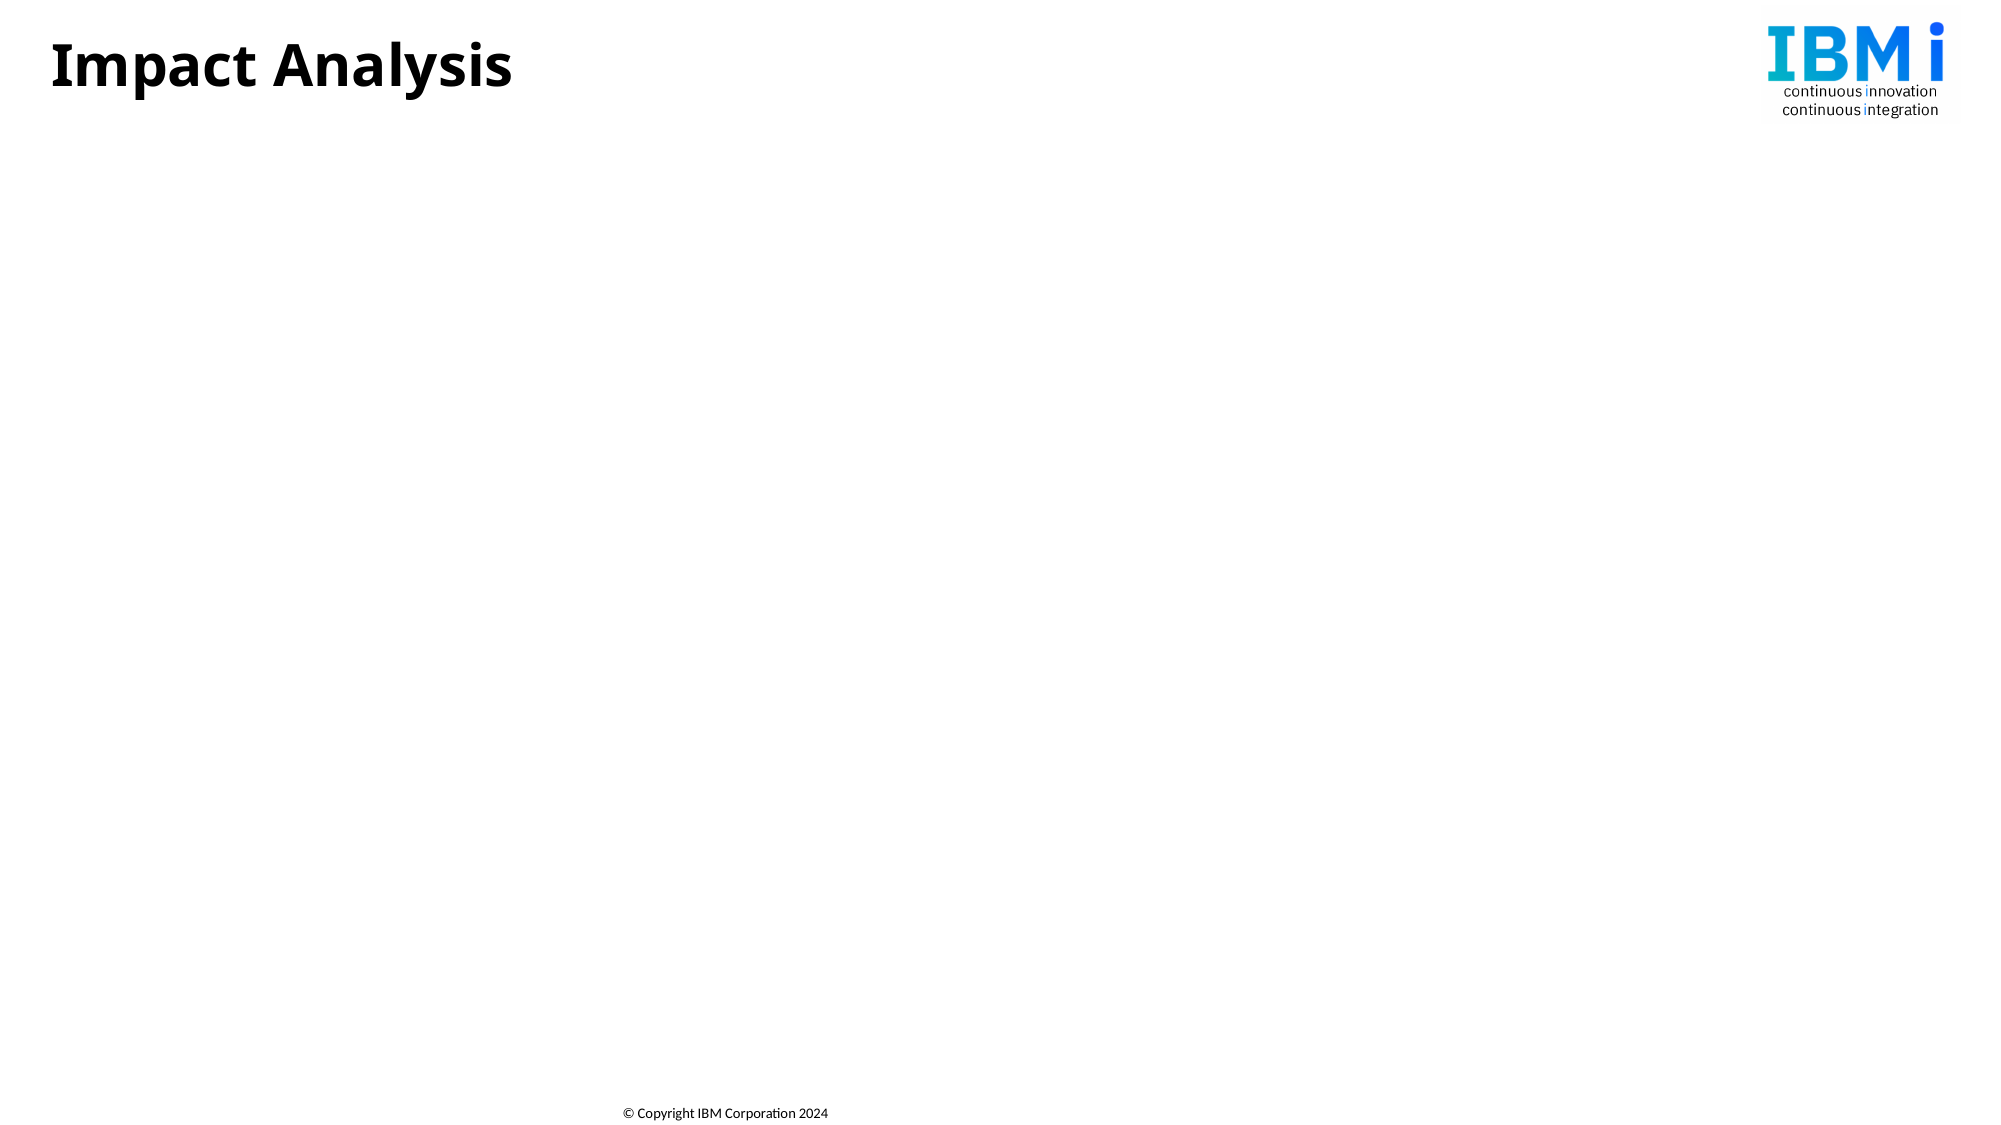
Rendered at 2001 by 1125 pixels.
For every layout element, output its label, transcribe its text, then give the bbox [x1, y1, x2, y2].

title Impact Analysis [51, 36, 1721, 101]
picture [1761, 5, 1961, 124]
